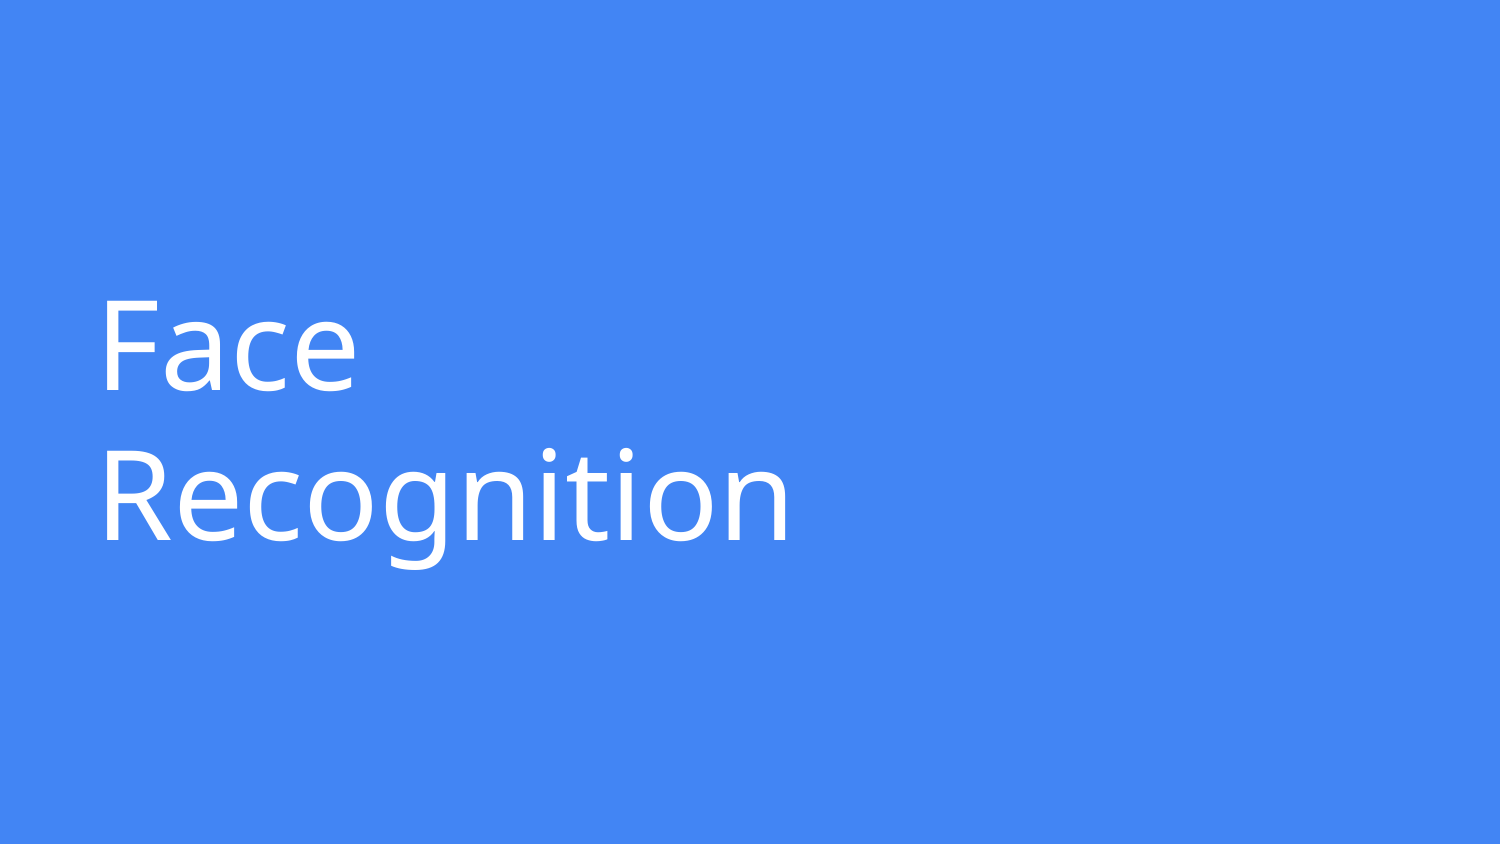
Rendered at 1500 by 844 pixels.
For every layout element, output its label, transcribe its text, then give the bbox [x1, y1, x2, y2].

title Face Recognition [80, 80, 1102, 752]
